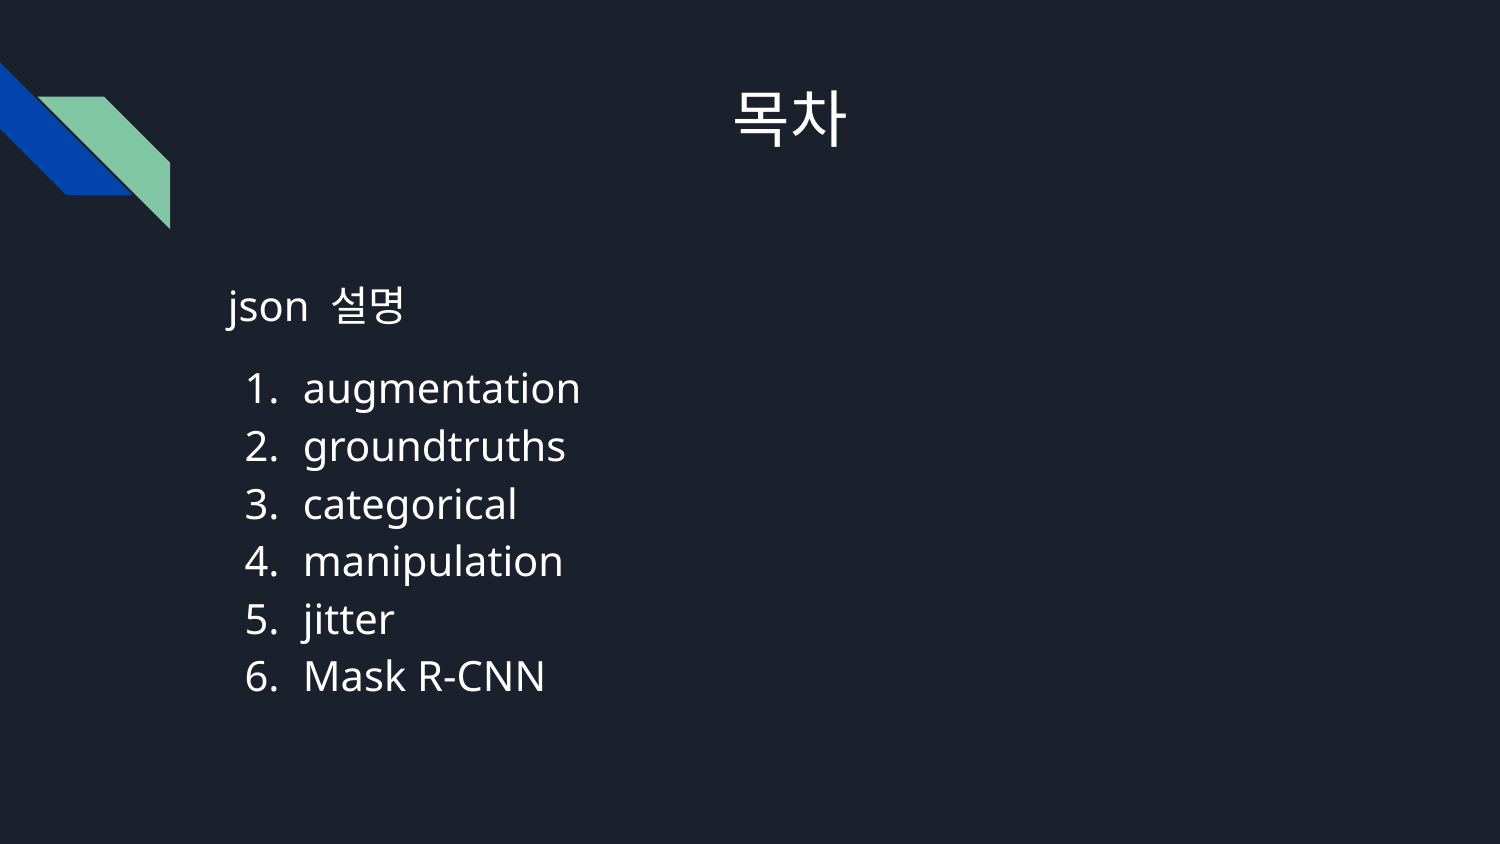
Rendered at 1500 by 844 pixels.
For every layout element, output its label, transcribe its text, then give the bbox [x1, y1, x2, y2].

list json 설명 augmentation groundtruths categorical manipulation jitter Mask R-CNN [212, 257, 1368, 735]
title 목차 [212, 64, 1368, 215]
